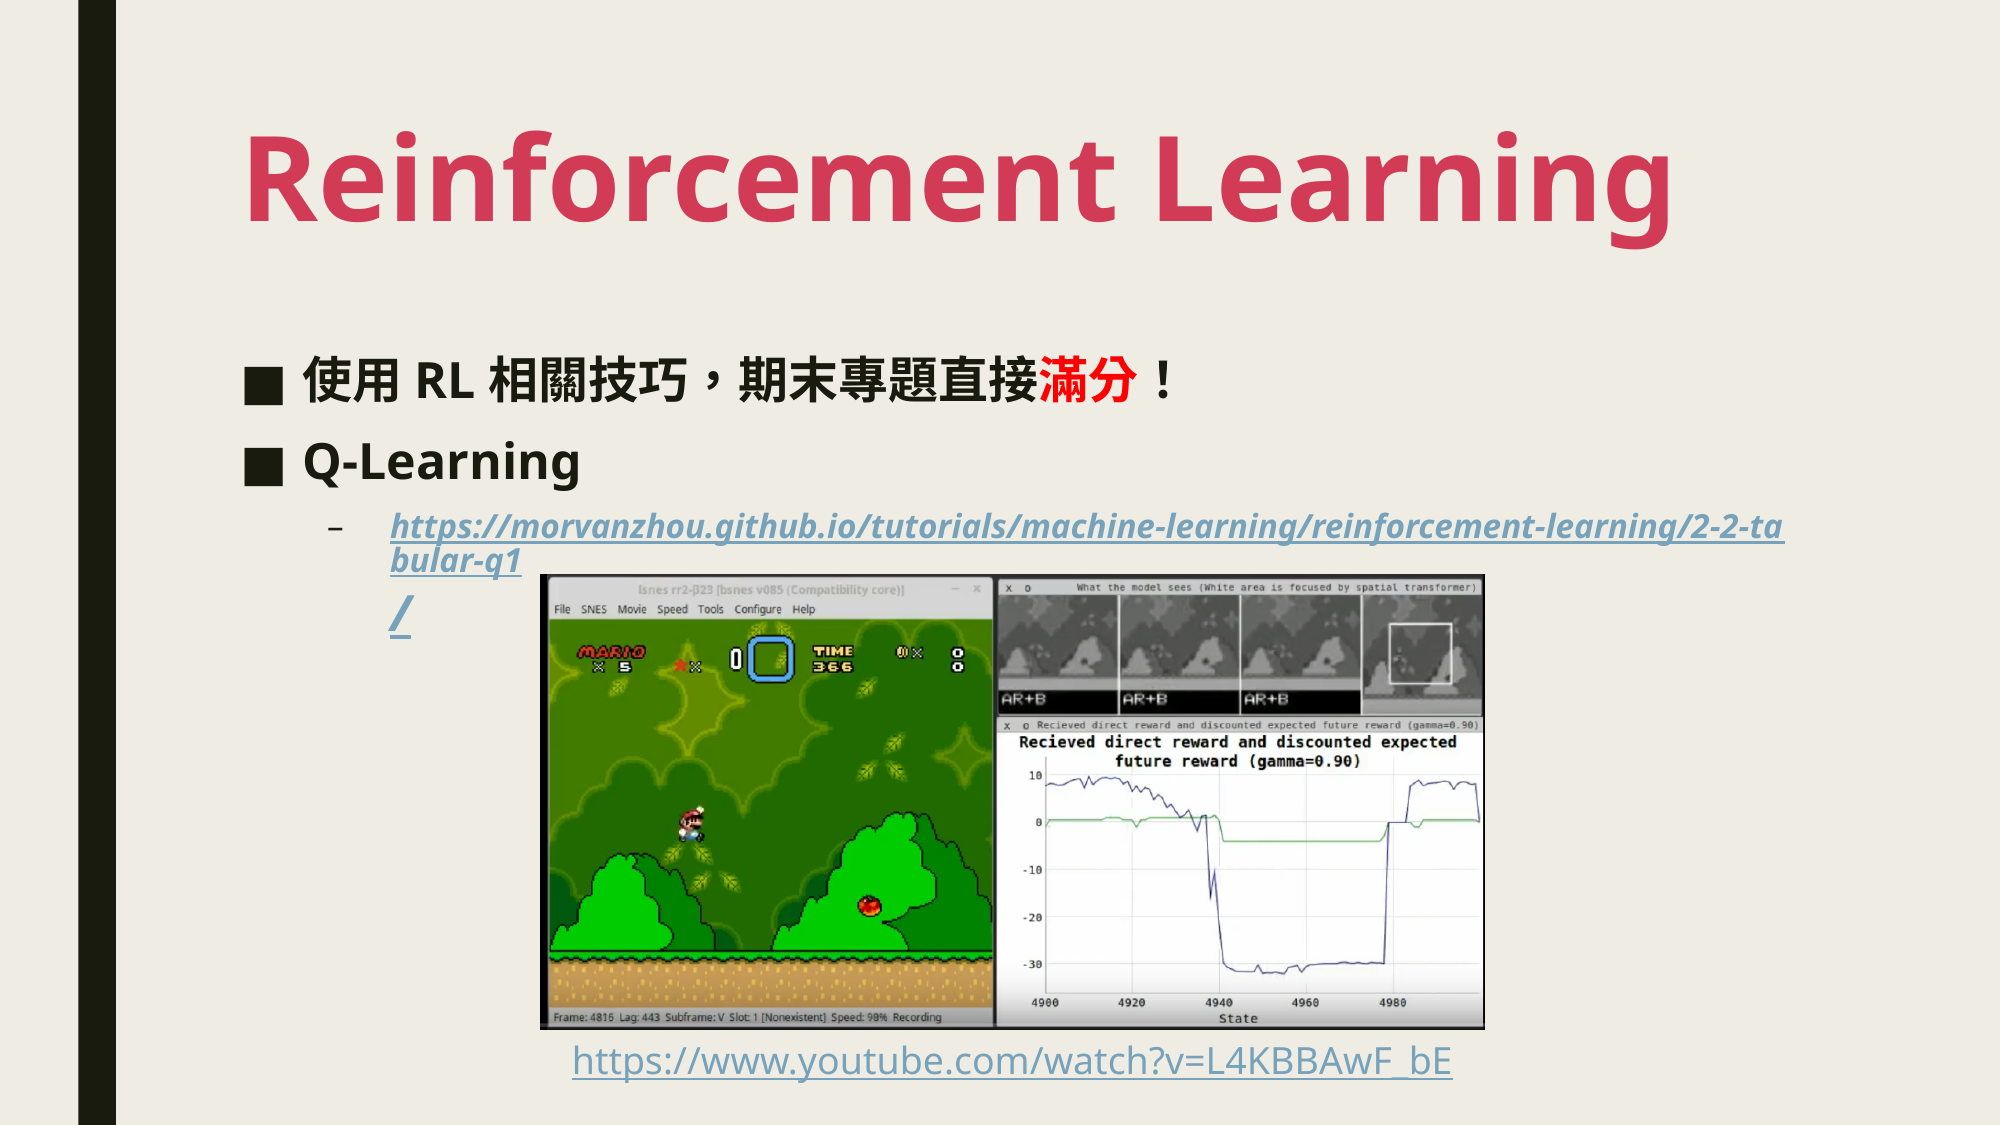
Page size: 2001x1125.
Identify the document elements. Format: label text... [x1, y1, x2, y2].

picture [540, 574, 1485, 1030]
title Reinforcement Learning [225, 112, 1800, 345]
list 使用RL相關技巧，期末專題直接滿分！ Q-Learning https://morvanzhou.github.io/tutorials/machine-learning/reinforcement-learning/2-2-tabular-q1/ [225, 345, 1800, 934]
text_box https://www.youtube.com/watch?v=L4KBBAwF_bE [557, 1030, 1468, 1096]
